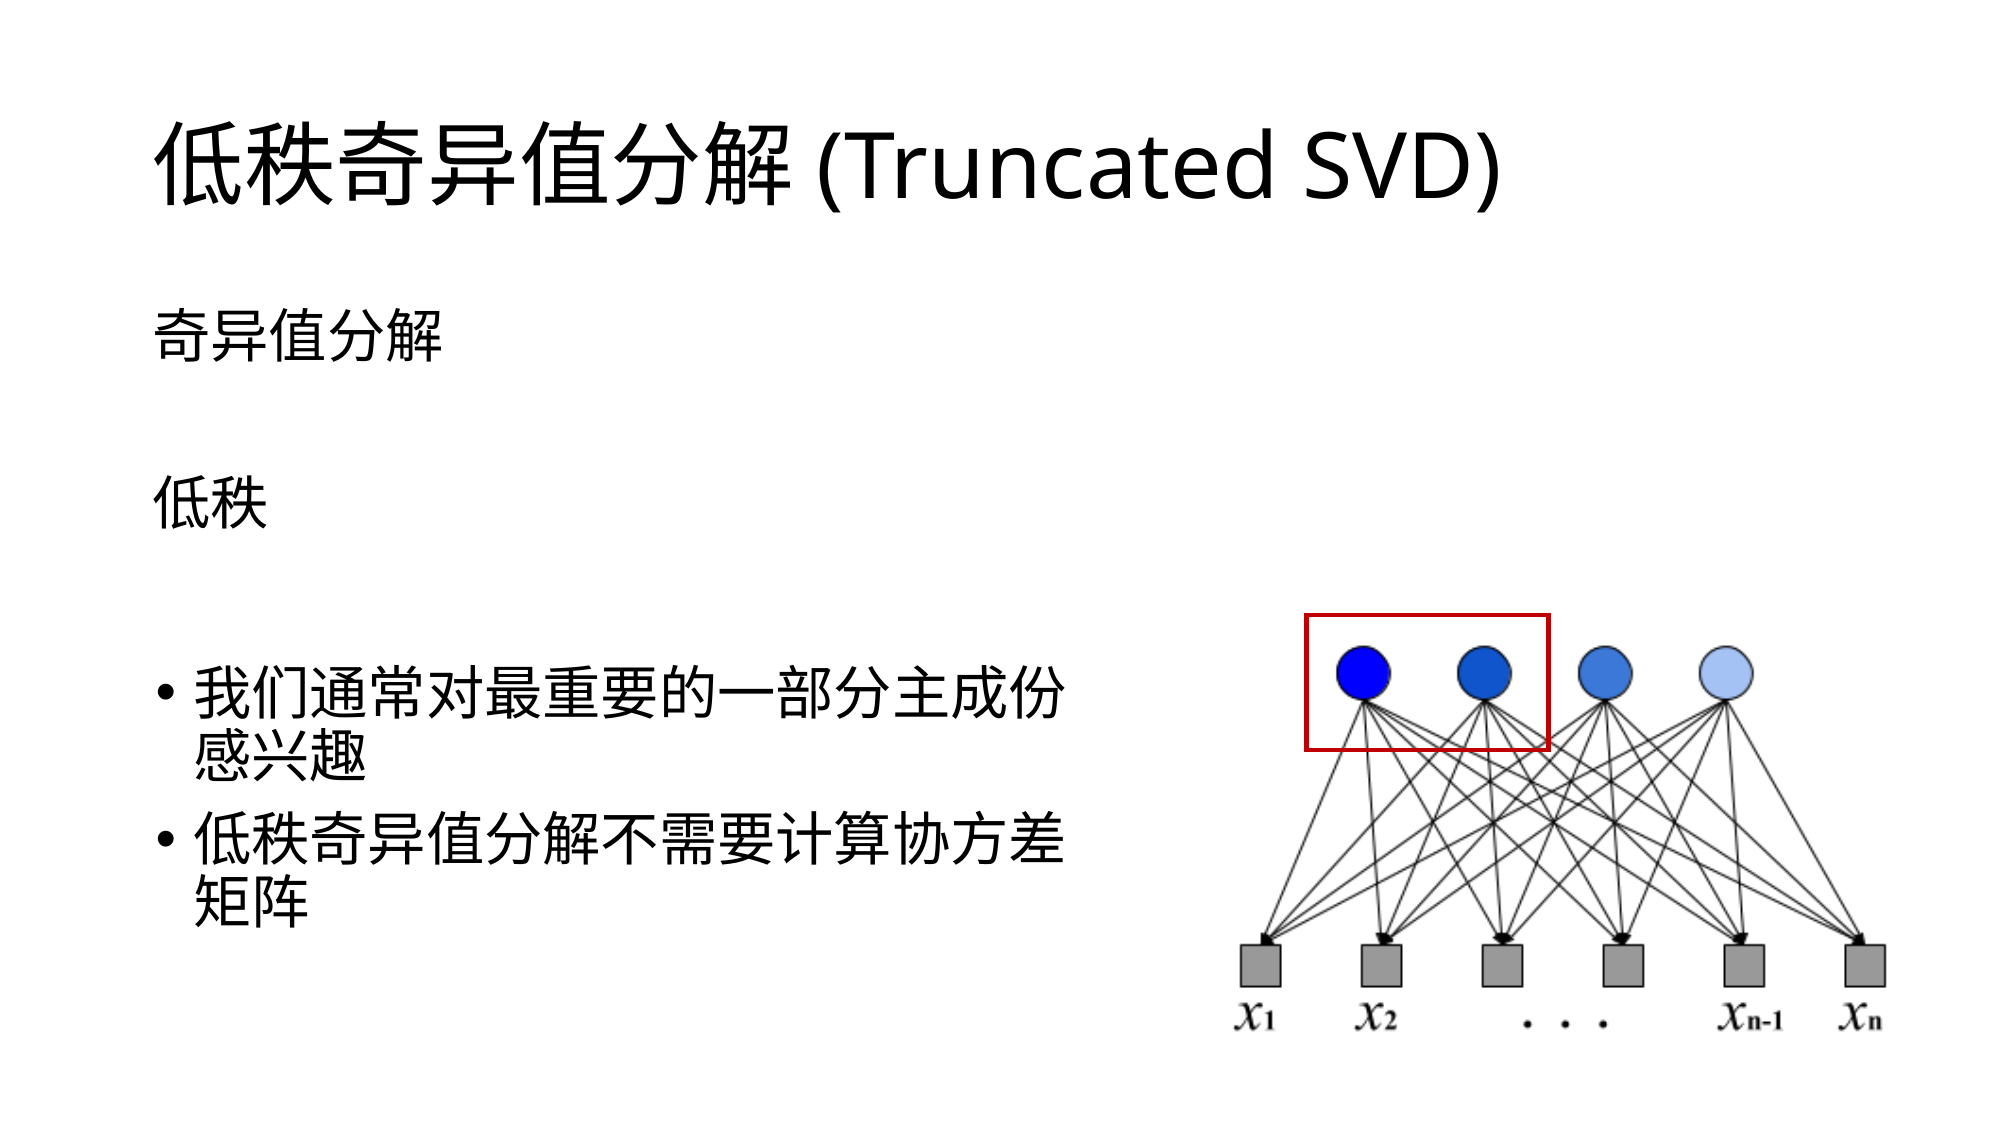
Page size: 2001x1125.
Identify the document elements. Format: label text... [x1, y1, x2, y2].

text_box 我们通常对最重要的一部分主成份感兴趣 低秩奇异值分解不需要计算协方差矩阵 [140, 656, 1112, 1015]
picture [1194, 614, 1961, 1113]
title 低秩奇异值分解(Truncated SVD) [137, 59, 1863, 278]
